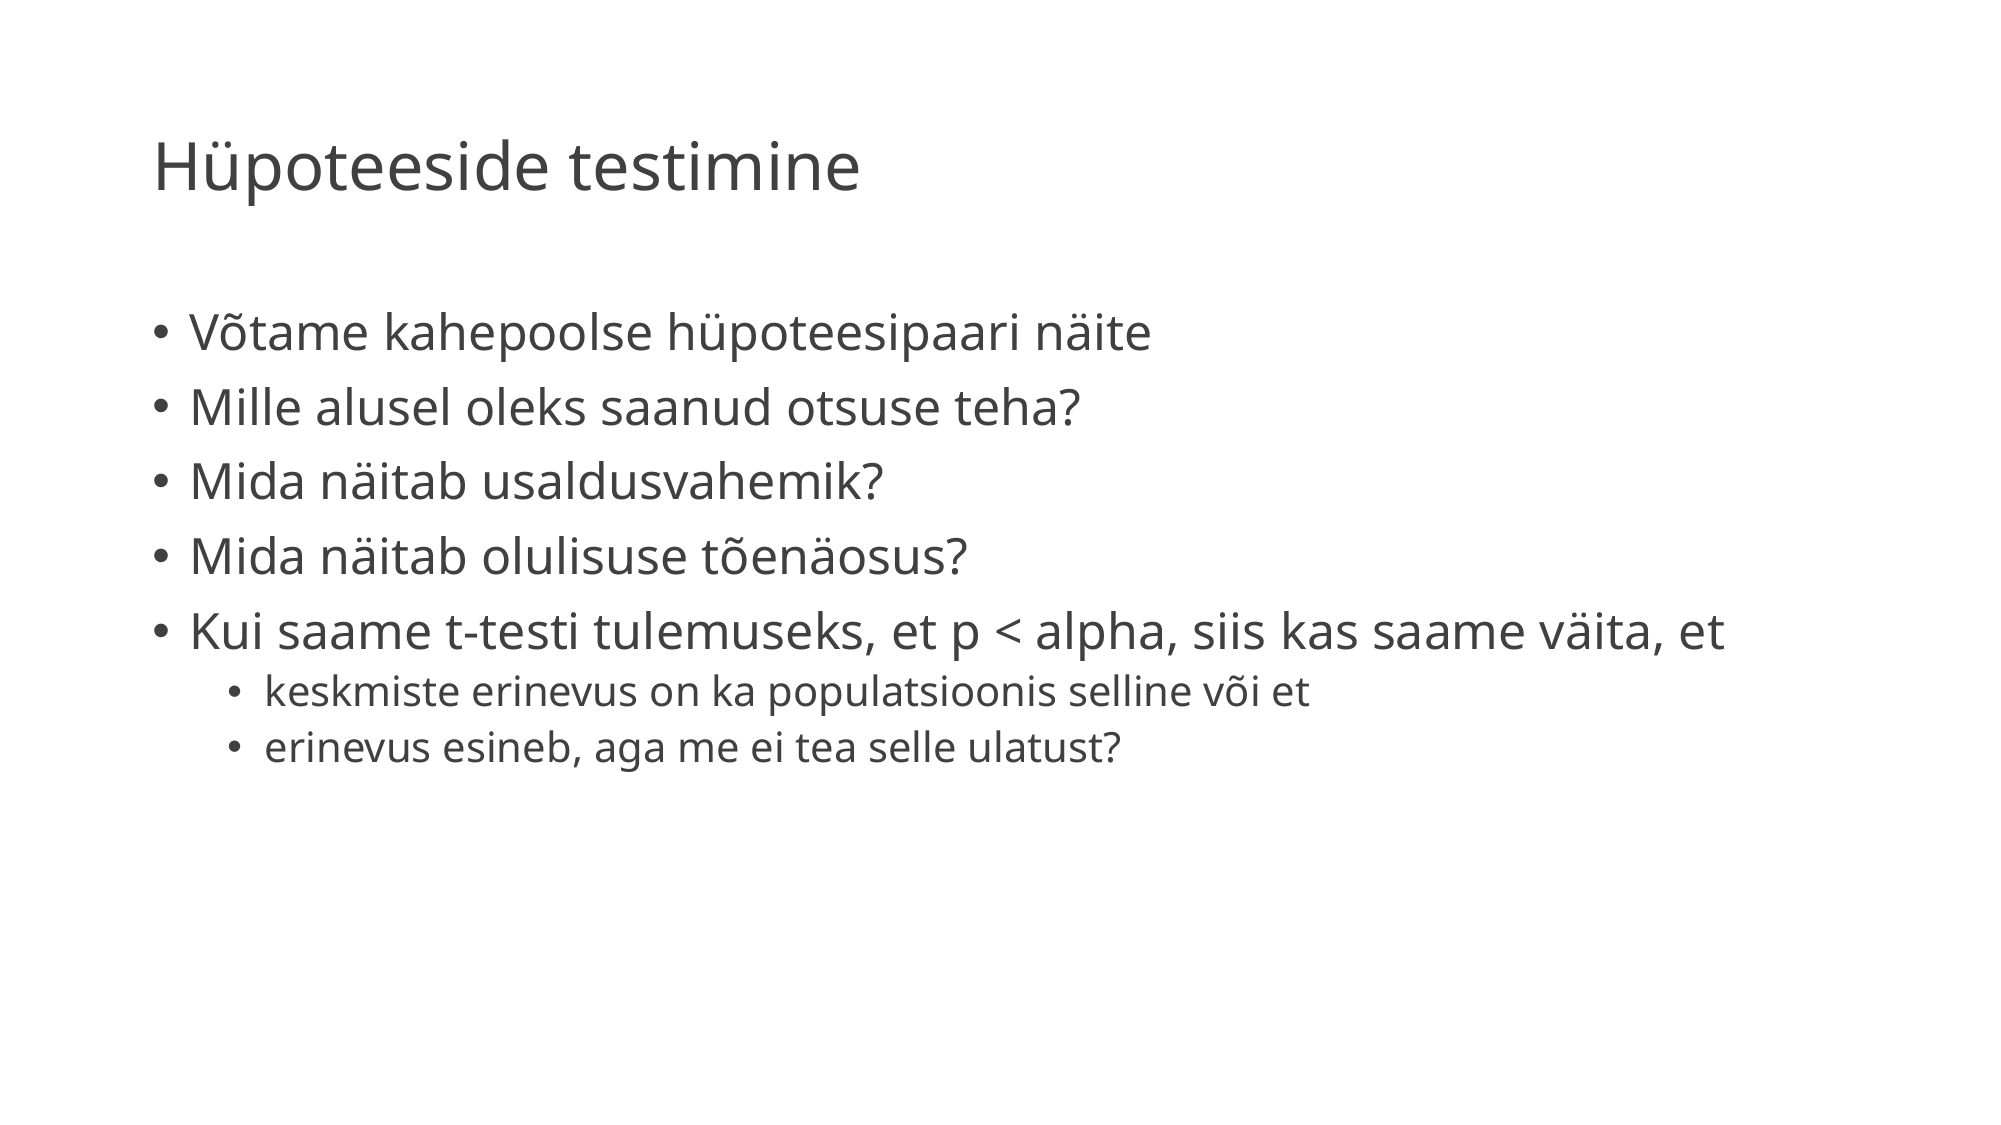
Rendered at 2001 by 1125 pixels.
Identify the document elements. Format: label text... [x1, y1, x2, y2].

title Hüpoteeside testimine [137, 59, 1863, 278]
list Võtame kahepoolse hüpoteesipaari näite Mille alusel oleks saanud otsuse teha? Mida näitab usaldusvahemik? Mida näitab olulisuse tõenäosus? Kui saame t-testi tulemuseks, et p < alpha, siis kas saame väita, et keskmiste erinevus on ka populatsioonis selline või et erinevus esineb, aga me ei tea selle ulatust? [137, 299, 1863, 1014]
